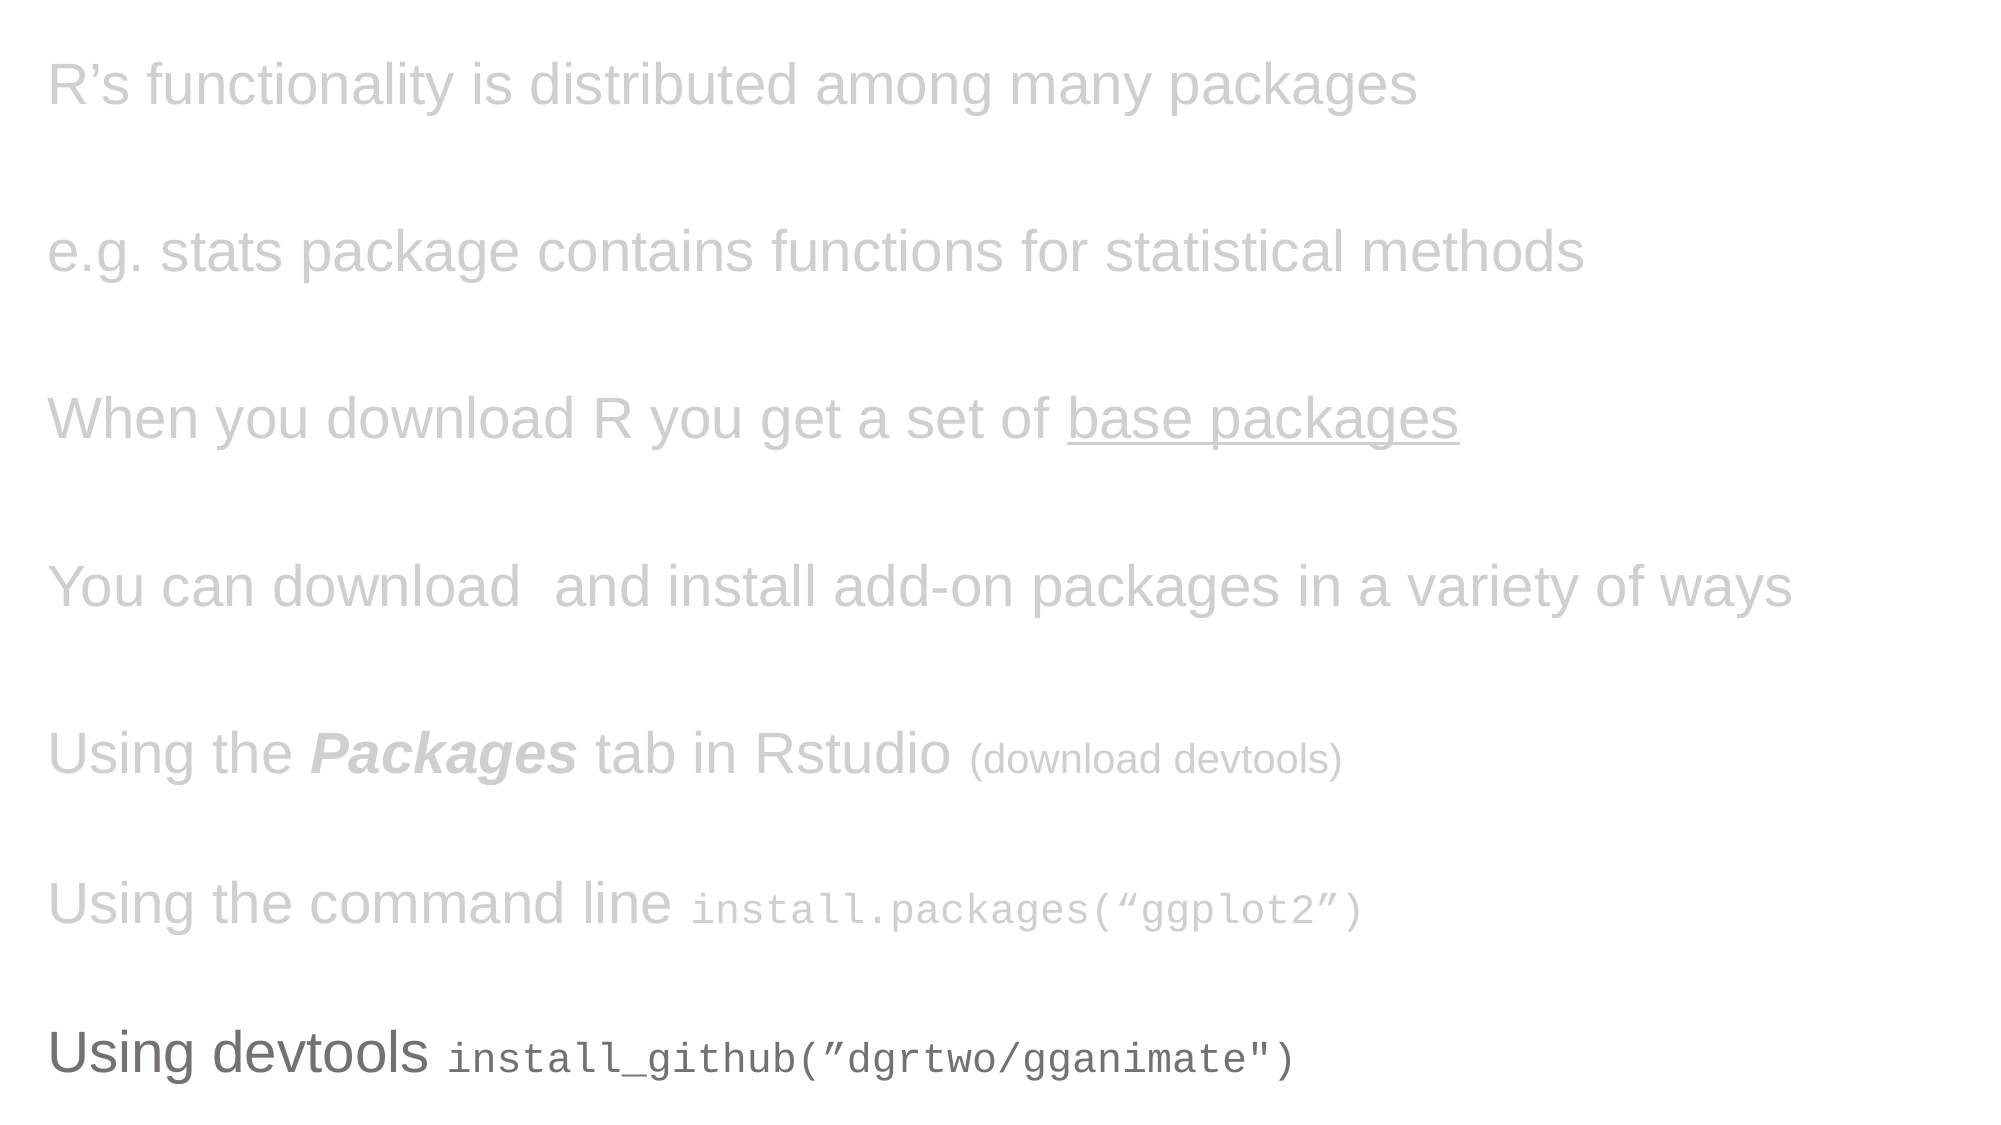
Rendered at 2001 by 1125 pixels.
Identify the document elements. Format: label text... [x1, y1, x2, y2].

text_box R’s functionality is distributed among many packages e.g. stats package contains functions for statistical methods When you download R you get a set of base packages You can download and install add-on packages in a variety of ways Using the Packages tab in Rstudio (download devtools) Using the command line install.packages(“ggplot2”) Using devtools install_github(”dgrtwo/gganimate") [0, 46, 1863, 1125]
